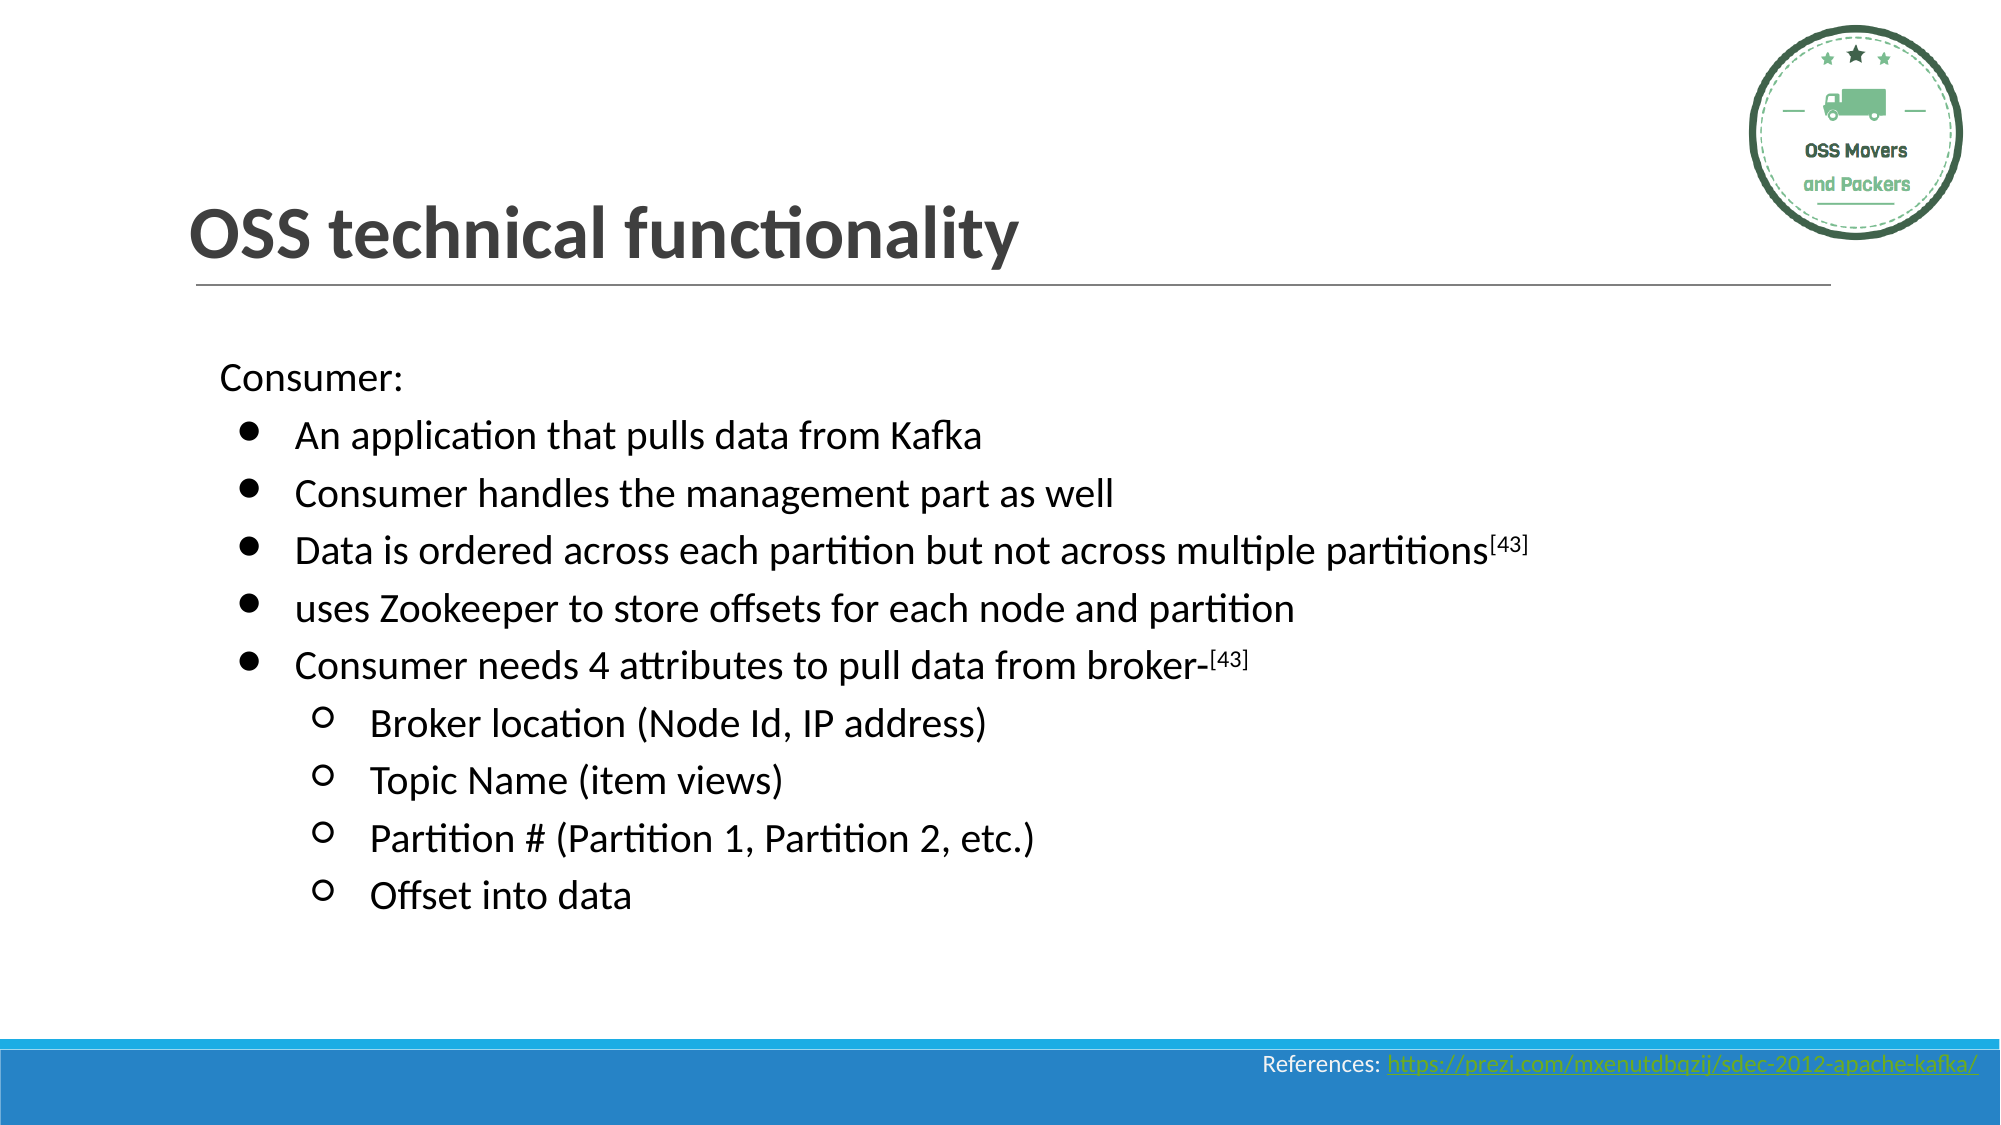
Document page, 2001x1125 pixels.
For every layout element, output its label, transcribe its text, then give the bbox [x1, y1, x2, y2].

text_box References: https://prezi.com/mxenutdbqzij/sdec-2012-apache-kafka/ [0, 1032, 2000, 1110]
picture [1737, 20, 1975, 259]
title OSS technical functionality [174, 50, 1825, 289]
list Consumer: An application that pulls data from Kafka Consumer handles the management part as well Data is ordered across each partition but not across multiple partitions[43] uses Zookeeper to store offsets for each node and partition Consumer needs 4 attributes to pull data from broker-[43] Broker location (Node Id, IP address) Topic Name (item views) Partition # (Partition 1, Partition 2, etc.) Offset into data [204, 327, 1855, 988]
list [180, 302, 1830, 963]
